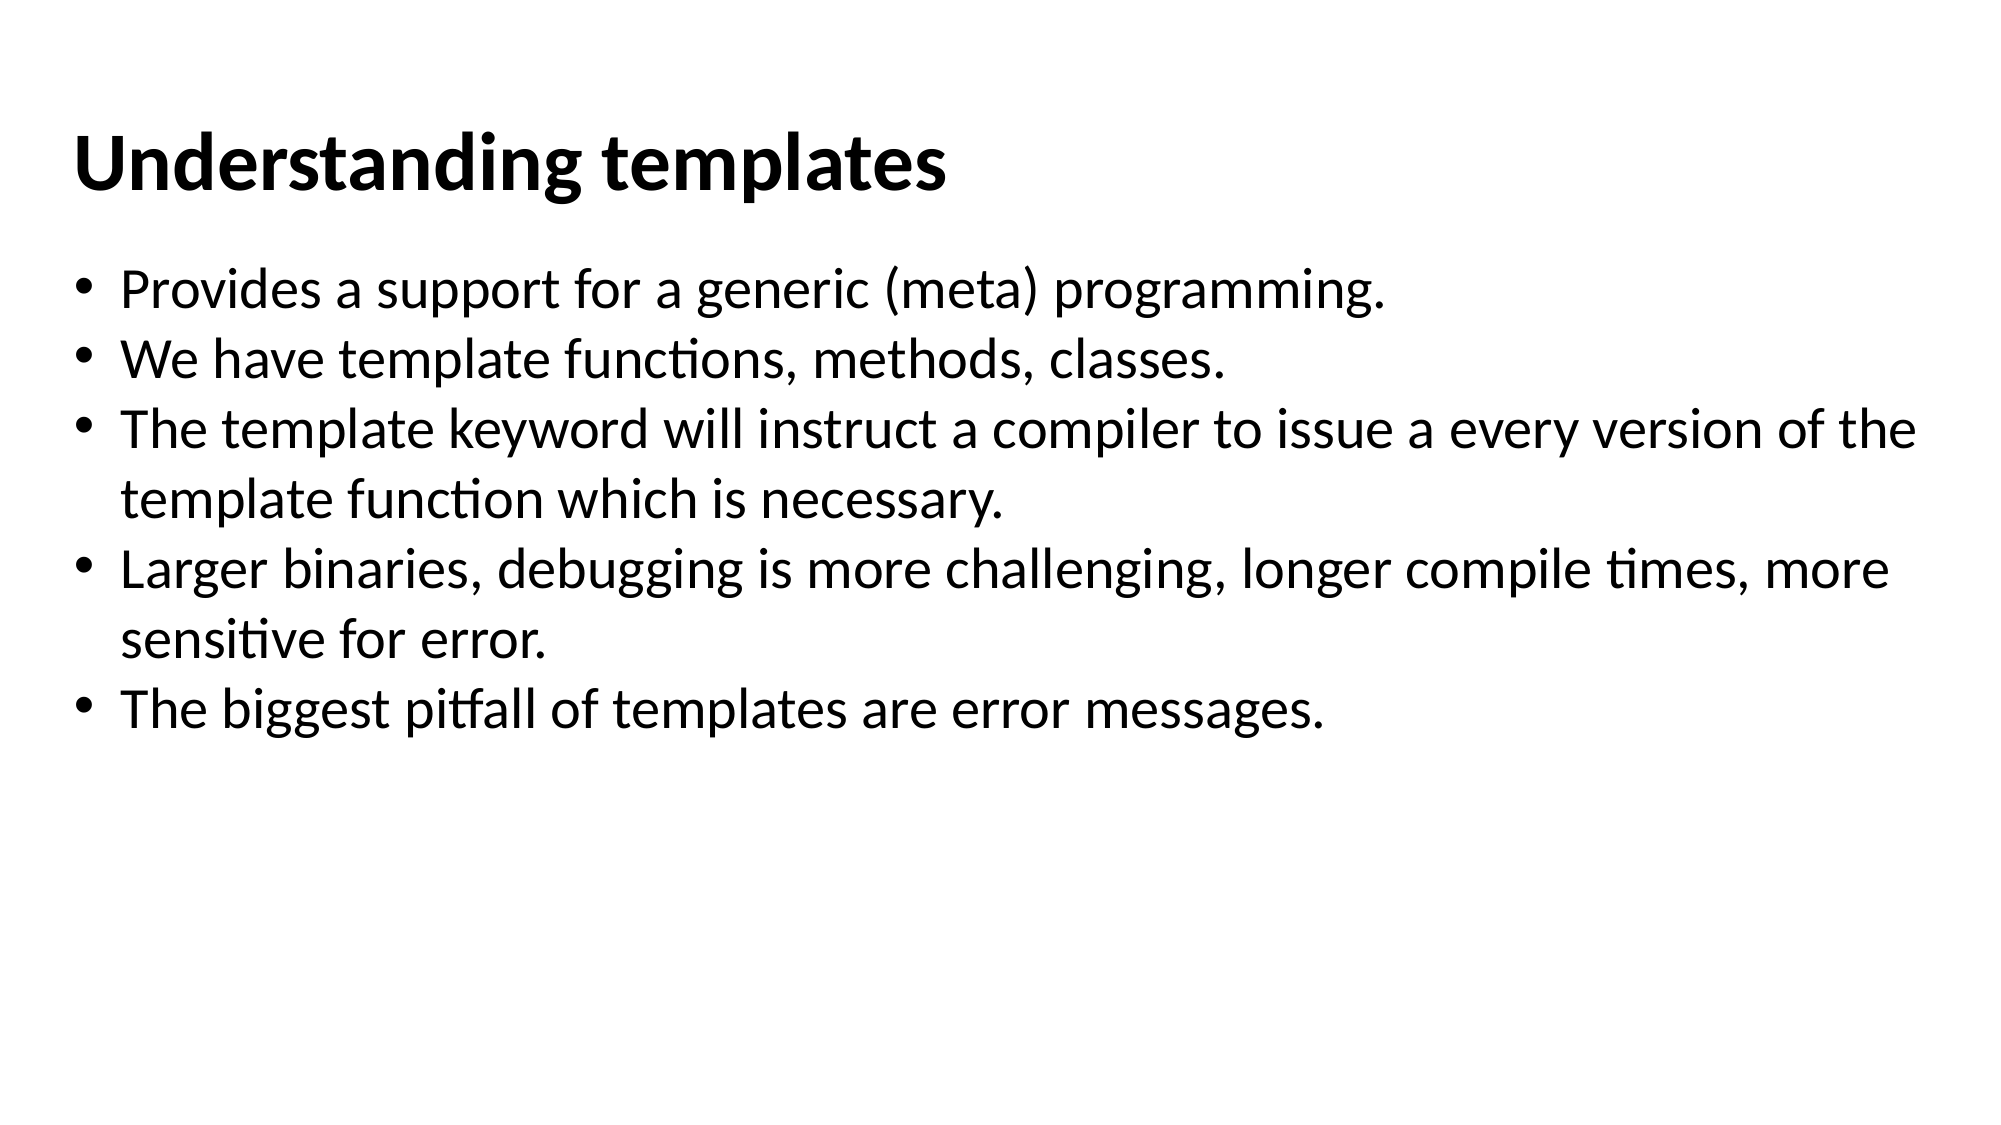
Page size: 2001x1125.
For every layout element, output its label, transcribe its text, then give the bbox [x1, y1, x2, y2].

text_box Provides a support for a generic (meta) programming. We have template functions, methods, classes. The template keyword will instruct a compiler to issue a every version of the template function which is necessary. Larger binaries, debugging is more challenging, longer compile times, more sensitive for error. The biggest pitfall of templates are error messages. [0, 242, 2000, 748]
text_box Understanding templates [0, 0, 2000, 215]
